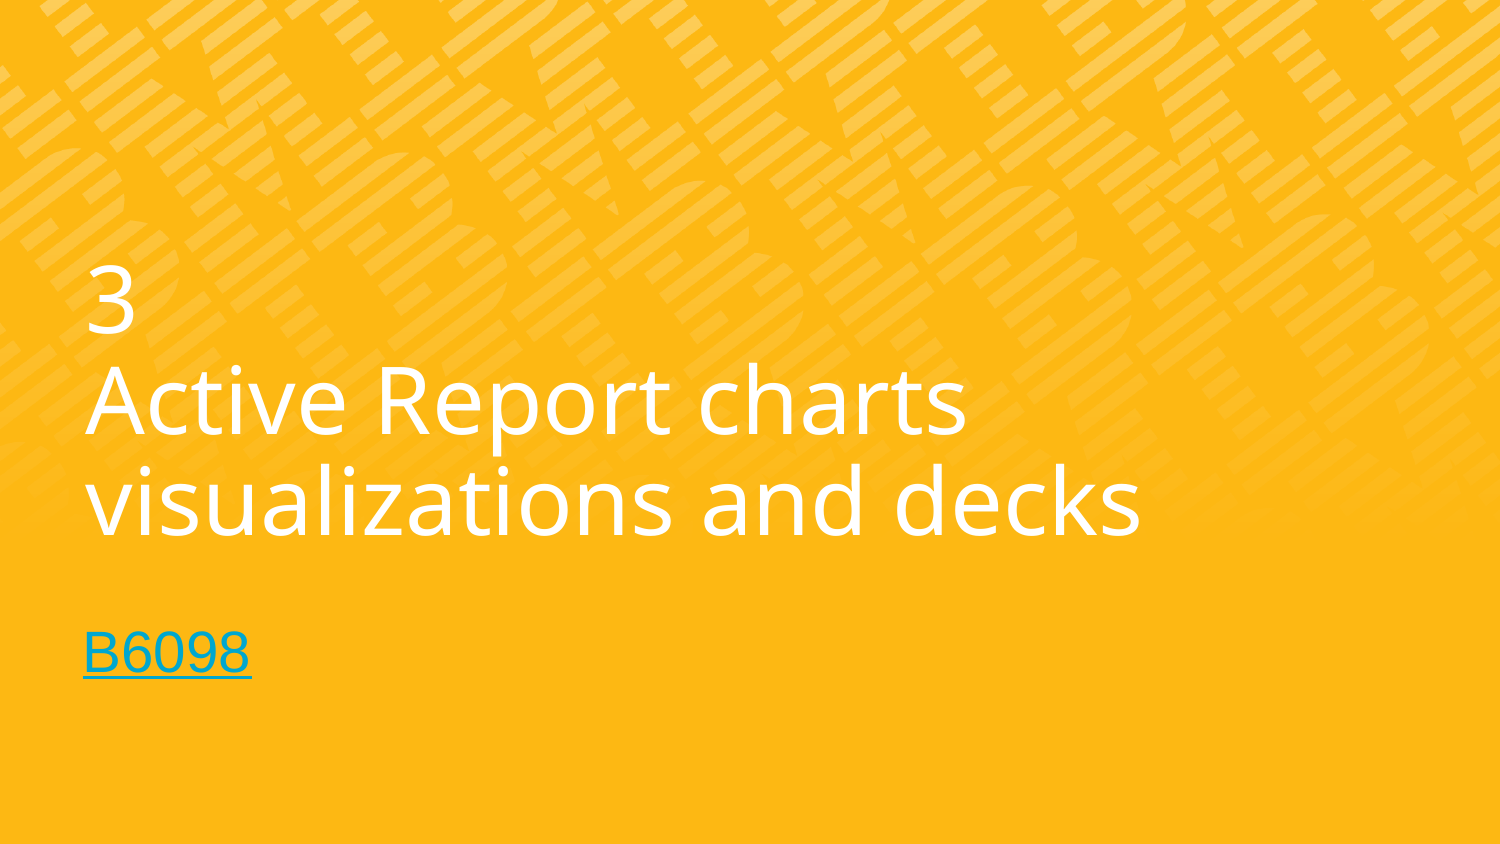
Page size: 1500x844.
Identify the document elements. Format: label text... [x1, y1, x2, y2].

picture [0, 0, 1500, 692]
list B6098 [70, 607, 1430, 691]
title 3 Active Report charts visualizations and decks [70, 244, 1430, 599]
